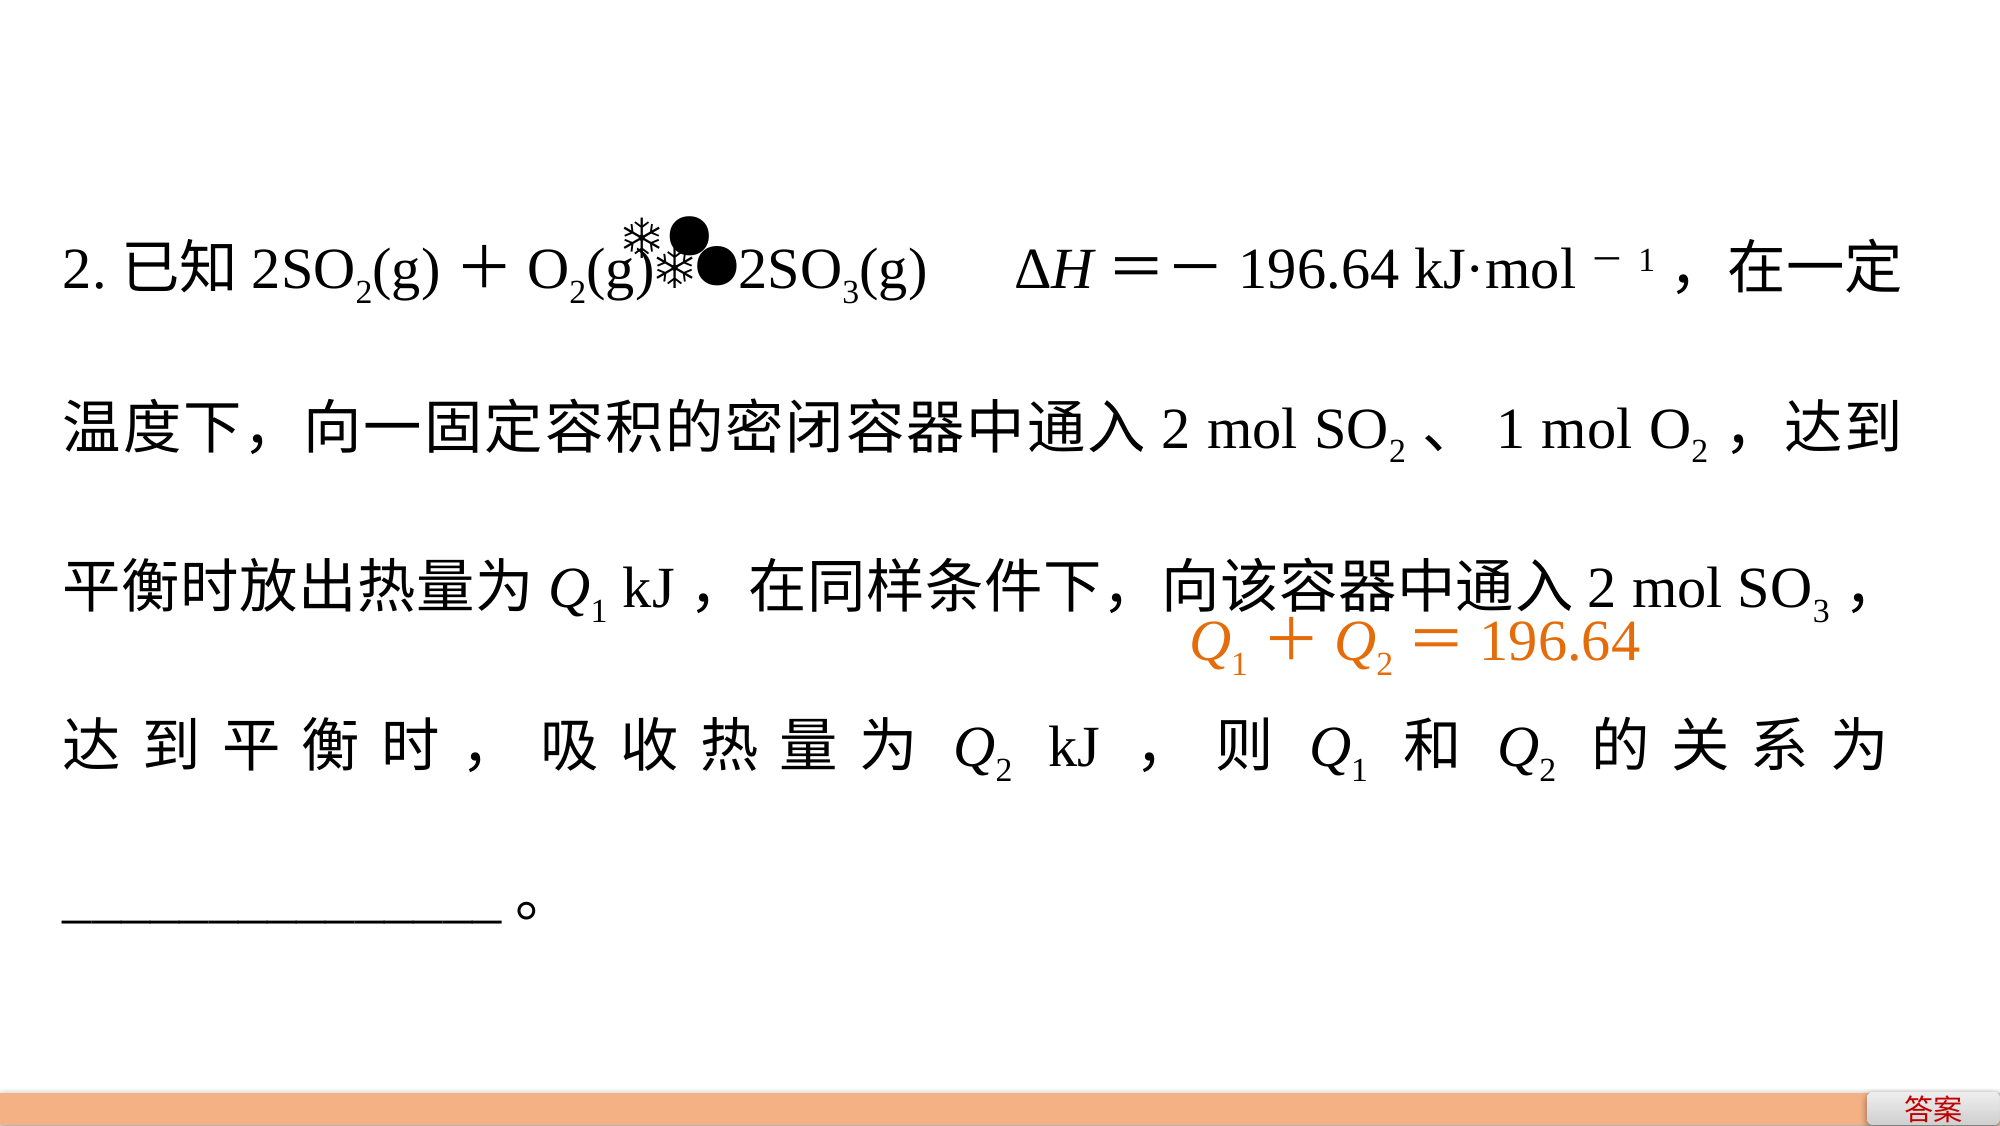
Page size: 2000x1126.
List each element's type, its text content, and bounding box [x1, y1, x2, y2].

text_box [621, 189, 823, 328]
text_box Q1＋Q2＝196.64 [1174, 594, 1656, 690]
text_box 2.已知2SO2(g)＋O2(g)2SO3(g) ΔH＝－196.64 kJ·mol－1，在一定温度下，向一固定容积的密闭容器中通入2 mol SO2、1 mol O2，达到平衡时放出热量为Q1 kJ，在同样条件下，向该容器中通入2 mol SO3，达到平衡时，吸收热量为Q2 kJ，则Q1和Q2的关系为_______________。 [42, 140, 1923, 939]
text_box 答案 [1866, 1091, 2000, 1126]
text_box [0, 1092, 1866, 1126]
